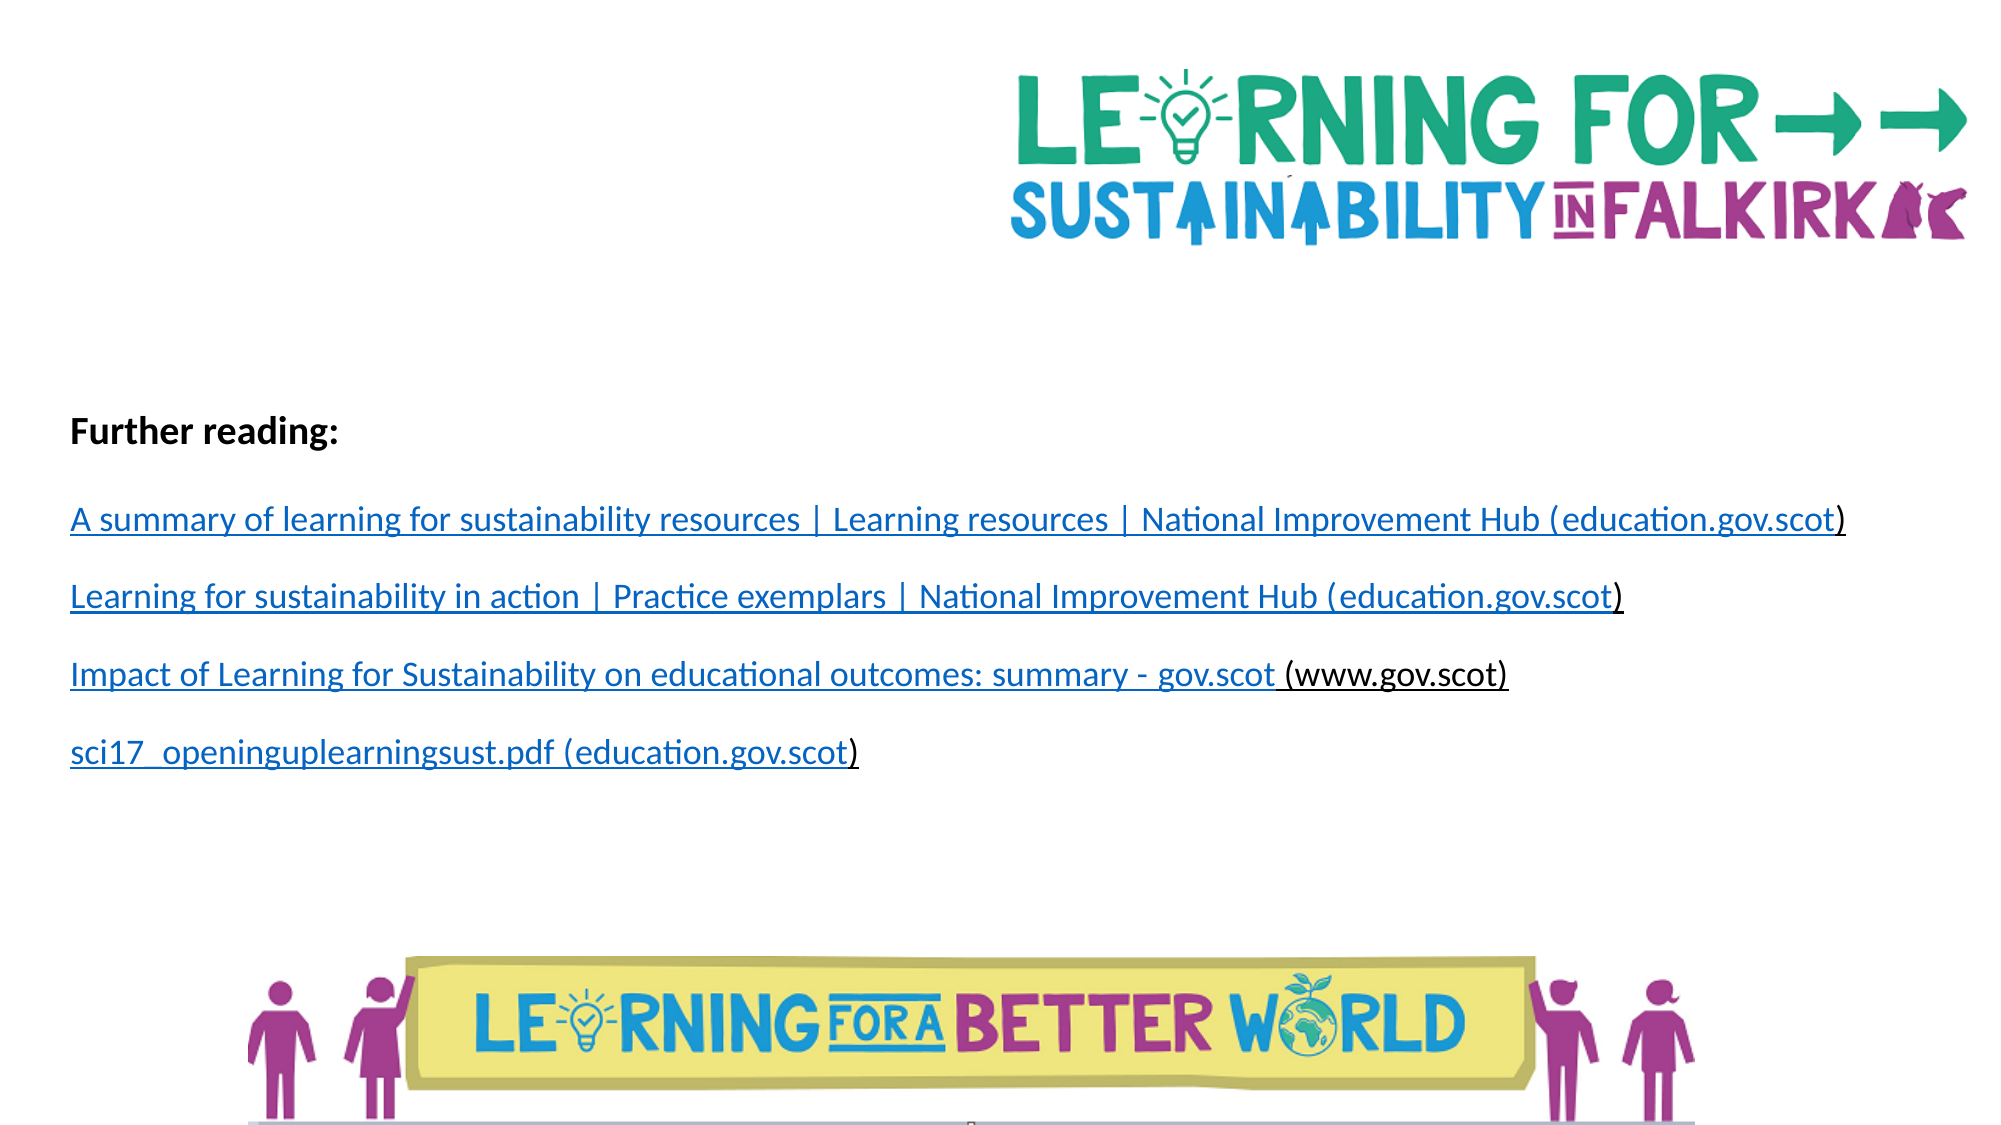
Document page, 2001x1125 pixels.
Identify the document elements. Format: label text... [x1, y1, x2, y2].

picture [999, 69, 1983, 257]
picture [248, 956, 1695, 1125]
title Further reading: A summary of learning for sustainability resources | Learning resources | National Improvement Hub (education.gov.scot) Learning for sustainability in action | Practice exemplars | National Improvement Hub (education.gov.scot) Impact of Learning for Sustainability on educational outcomes: summary - gov.scot (www.gov.scot) sci17_openinguplearningsust.pdf (education.gov.scot) [55, 256, 1888, 957]
